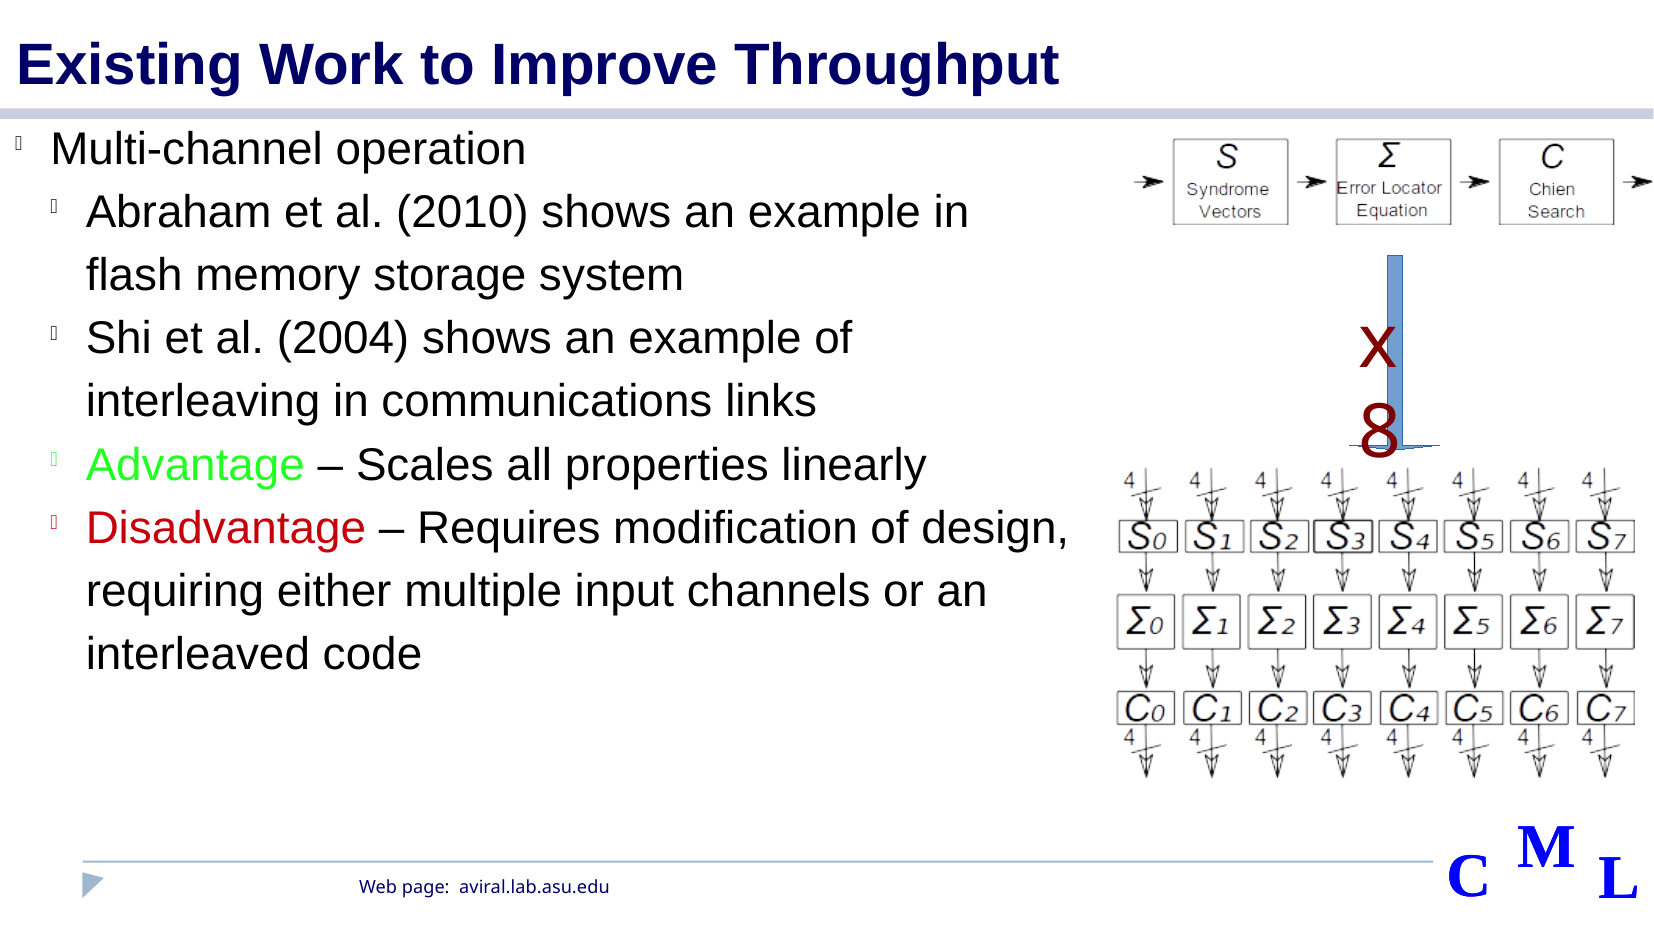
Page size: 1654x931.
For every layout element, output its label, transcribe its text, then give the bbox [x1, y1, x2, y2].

text_box x8 [1343, 285, 1455, 390]
picture [1115, 467, 1636, 781]
picture [1132, 138, 1654, 226]
text_box Existing Work to Improve Throughput [16, 28, 1422, 95]
text_box [1349, 390, 1440, 451]
text_box [1387, 255, 1403, 285]
text_box Multi-channel operation Abraham et al. (2010) shows an example in flash memory storage system Shi et al. (2004) shows an example of interleaving in communications links Advantage – Scales all properties linearly Disadvantage – Requires modification of design, requiring either multiple input channels or an interleaved code [14, 133, 1079, 656]
